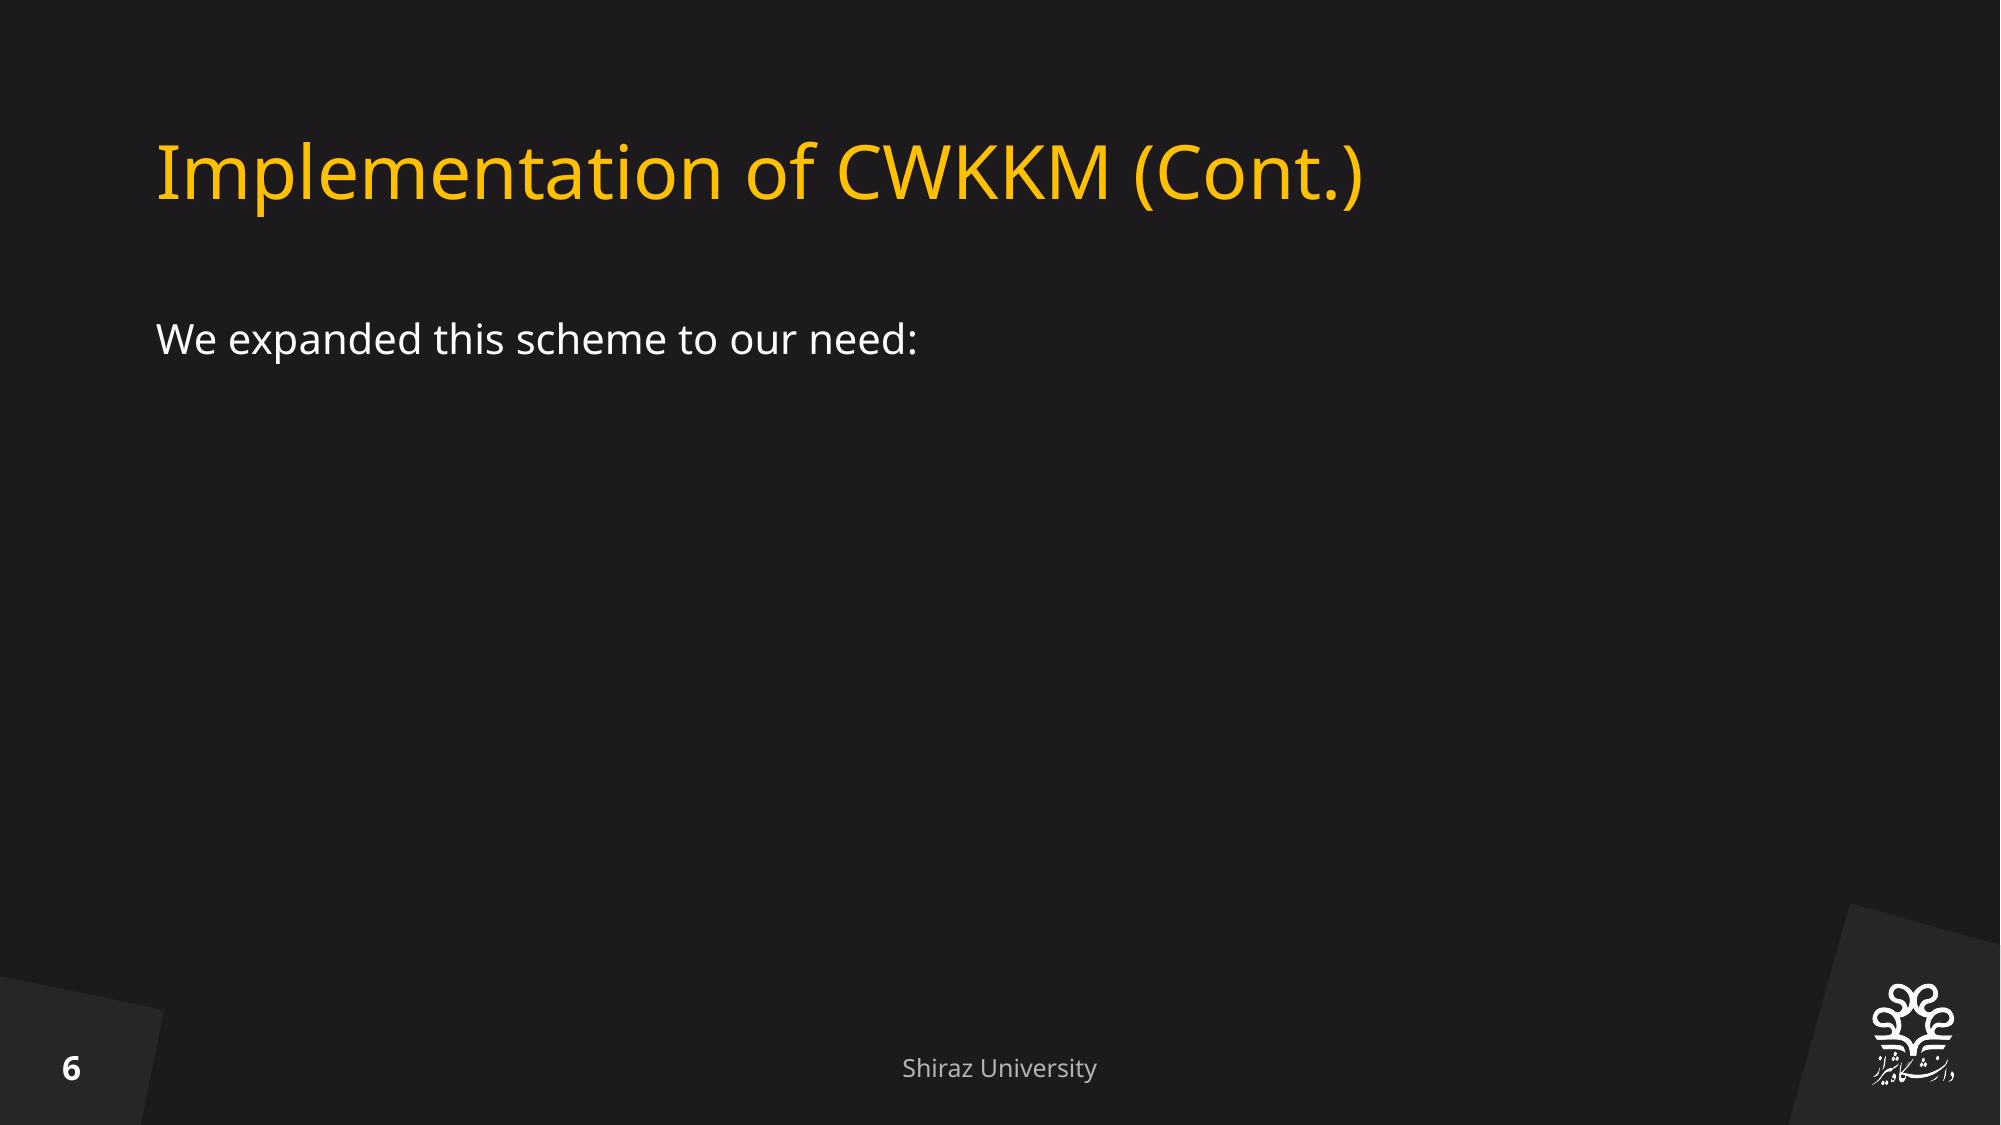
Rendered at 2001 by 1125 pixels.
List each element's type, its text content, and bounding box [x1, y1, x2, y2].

slide_number 6 [15, 1039, 128, 1100]
footer Shiraz University [662, 1039, 1338, 1100]
title Implementation of CWKKM (Cont.) [141, 113, 1635, 237]
